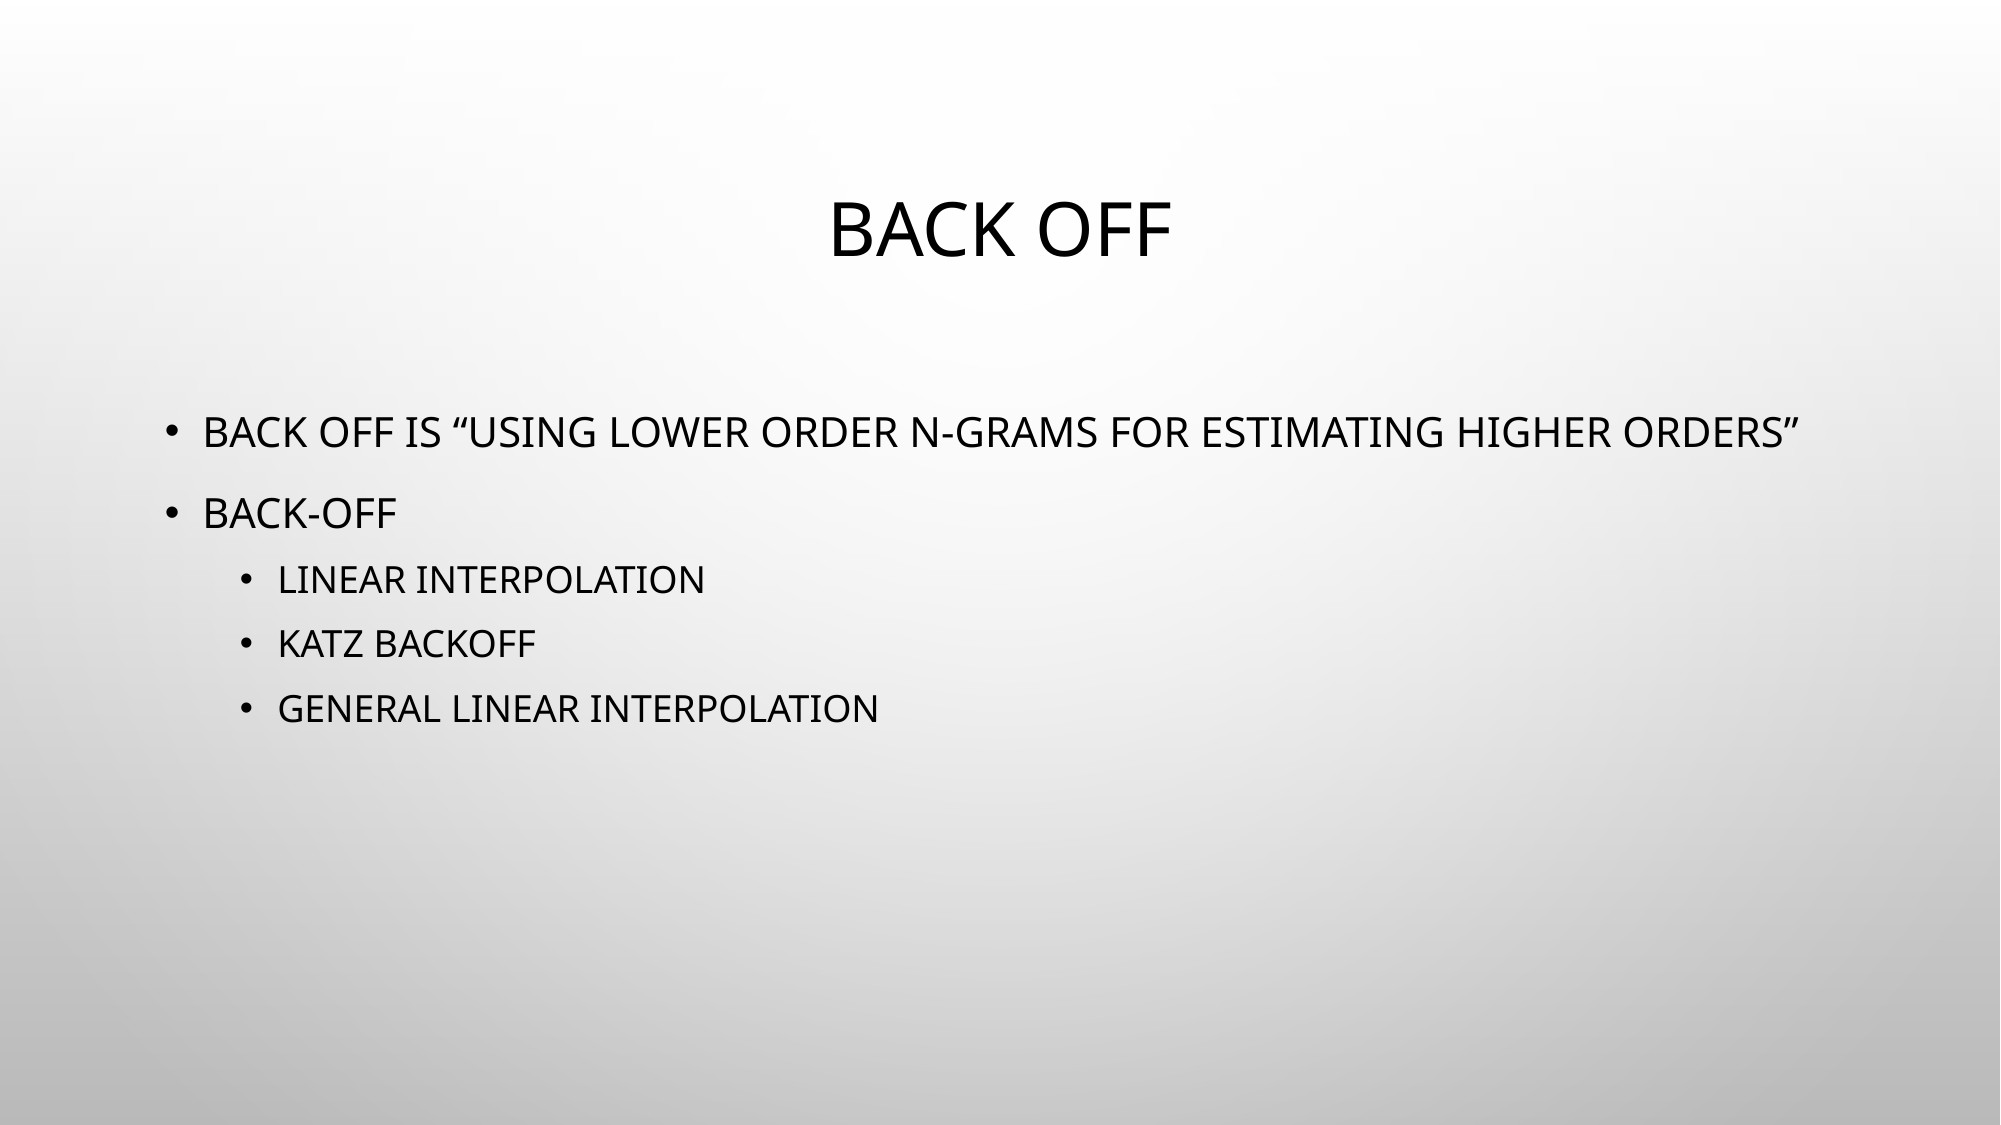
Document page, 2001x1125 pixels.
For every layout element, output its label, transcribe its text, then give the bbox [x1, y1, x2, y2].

title Back Off [149, 101, 1851, 364]
list Back off is “using lower order N-grams for estimating higher orders” Back-Off Linear Interpolation Katz Backoff General linear Interpolation [149, 388, 1851, 950]
picture [0, 0, 2000, 1125]
